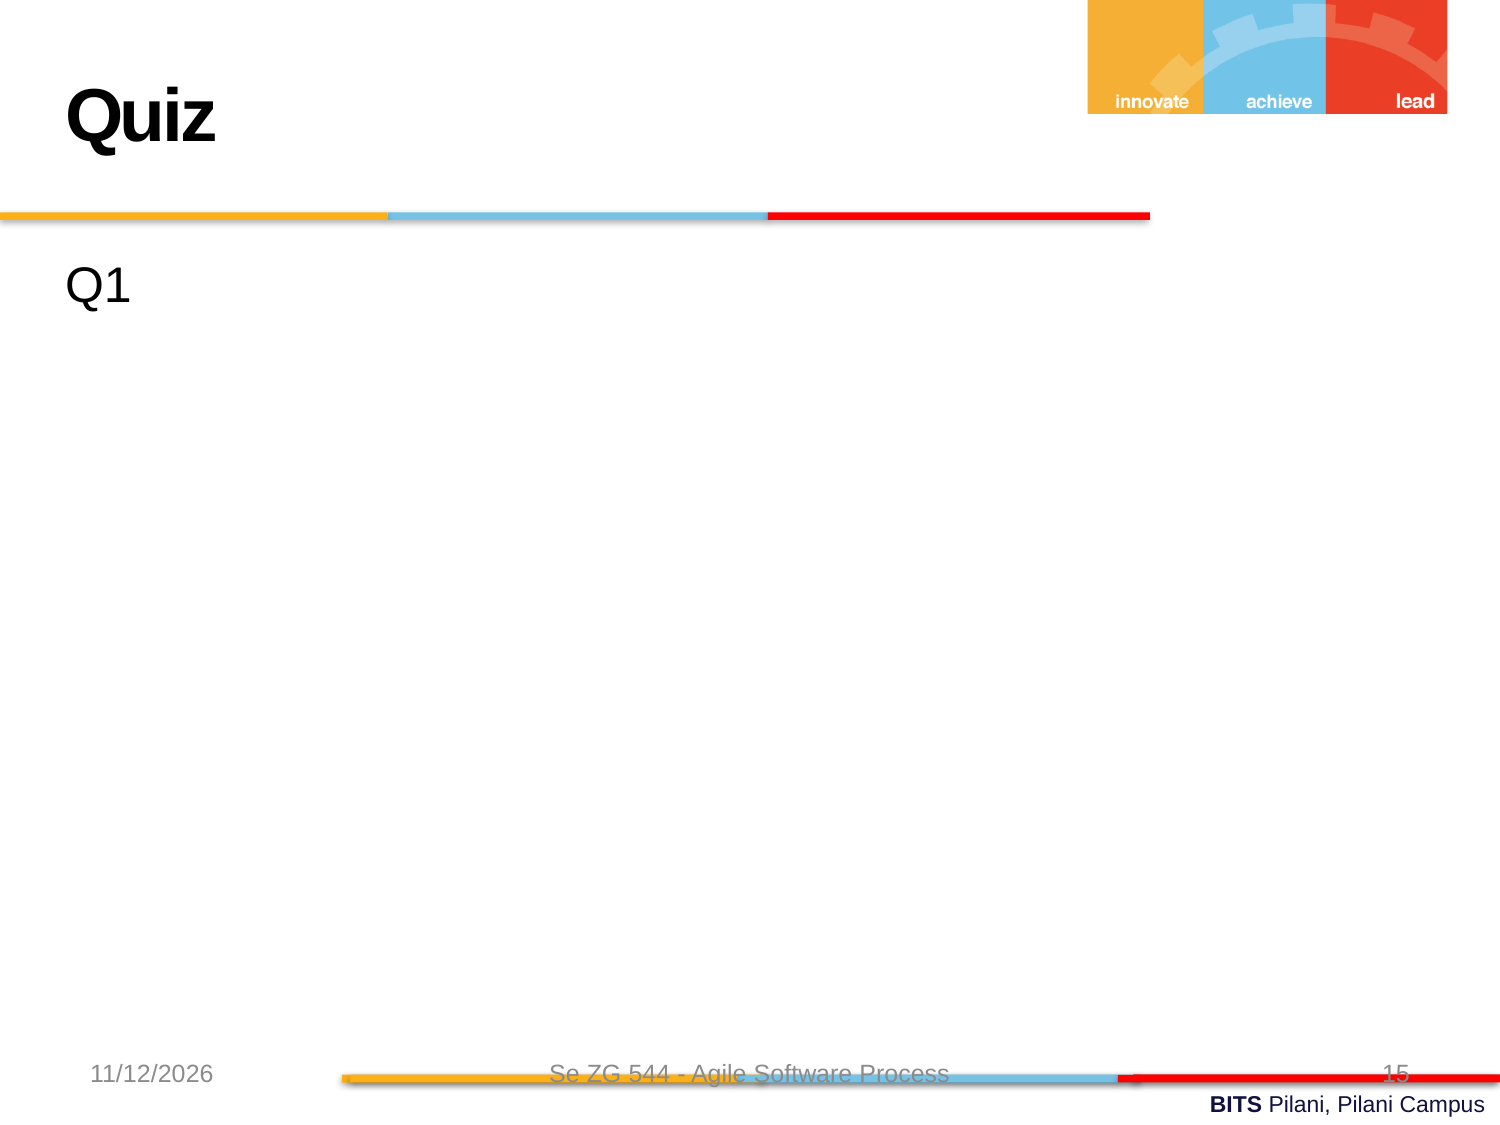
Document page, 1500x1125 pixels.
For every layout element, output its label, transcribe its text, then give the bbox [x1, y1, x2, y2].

footer Se ZG 544 - Agile Software Process [512, 1042, 988, 1103]
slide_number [75, 1042, 425, 1103]
list Q1 [50, 245, 1400, 988]
picture [1087, 0, 1448, 114]
slide_number 15 [1074, 1042, 1425, 1103]
list Quiz [50, 24, 1088, 213]
